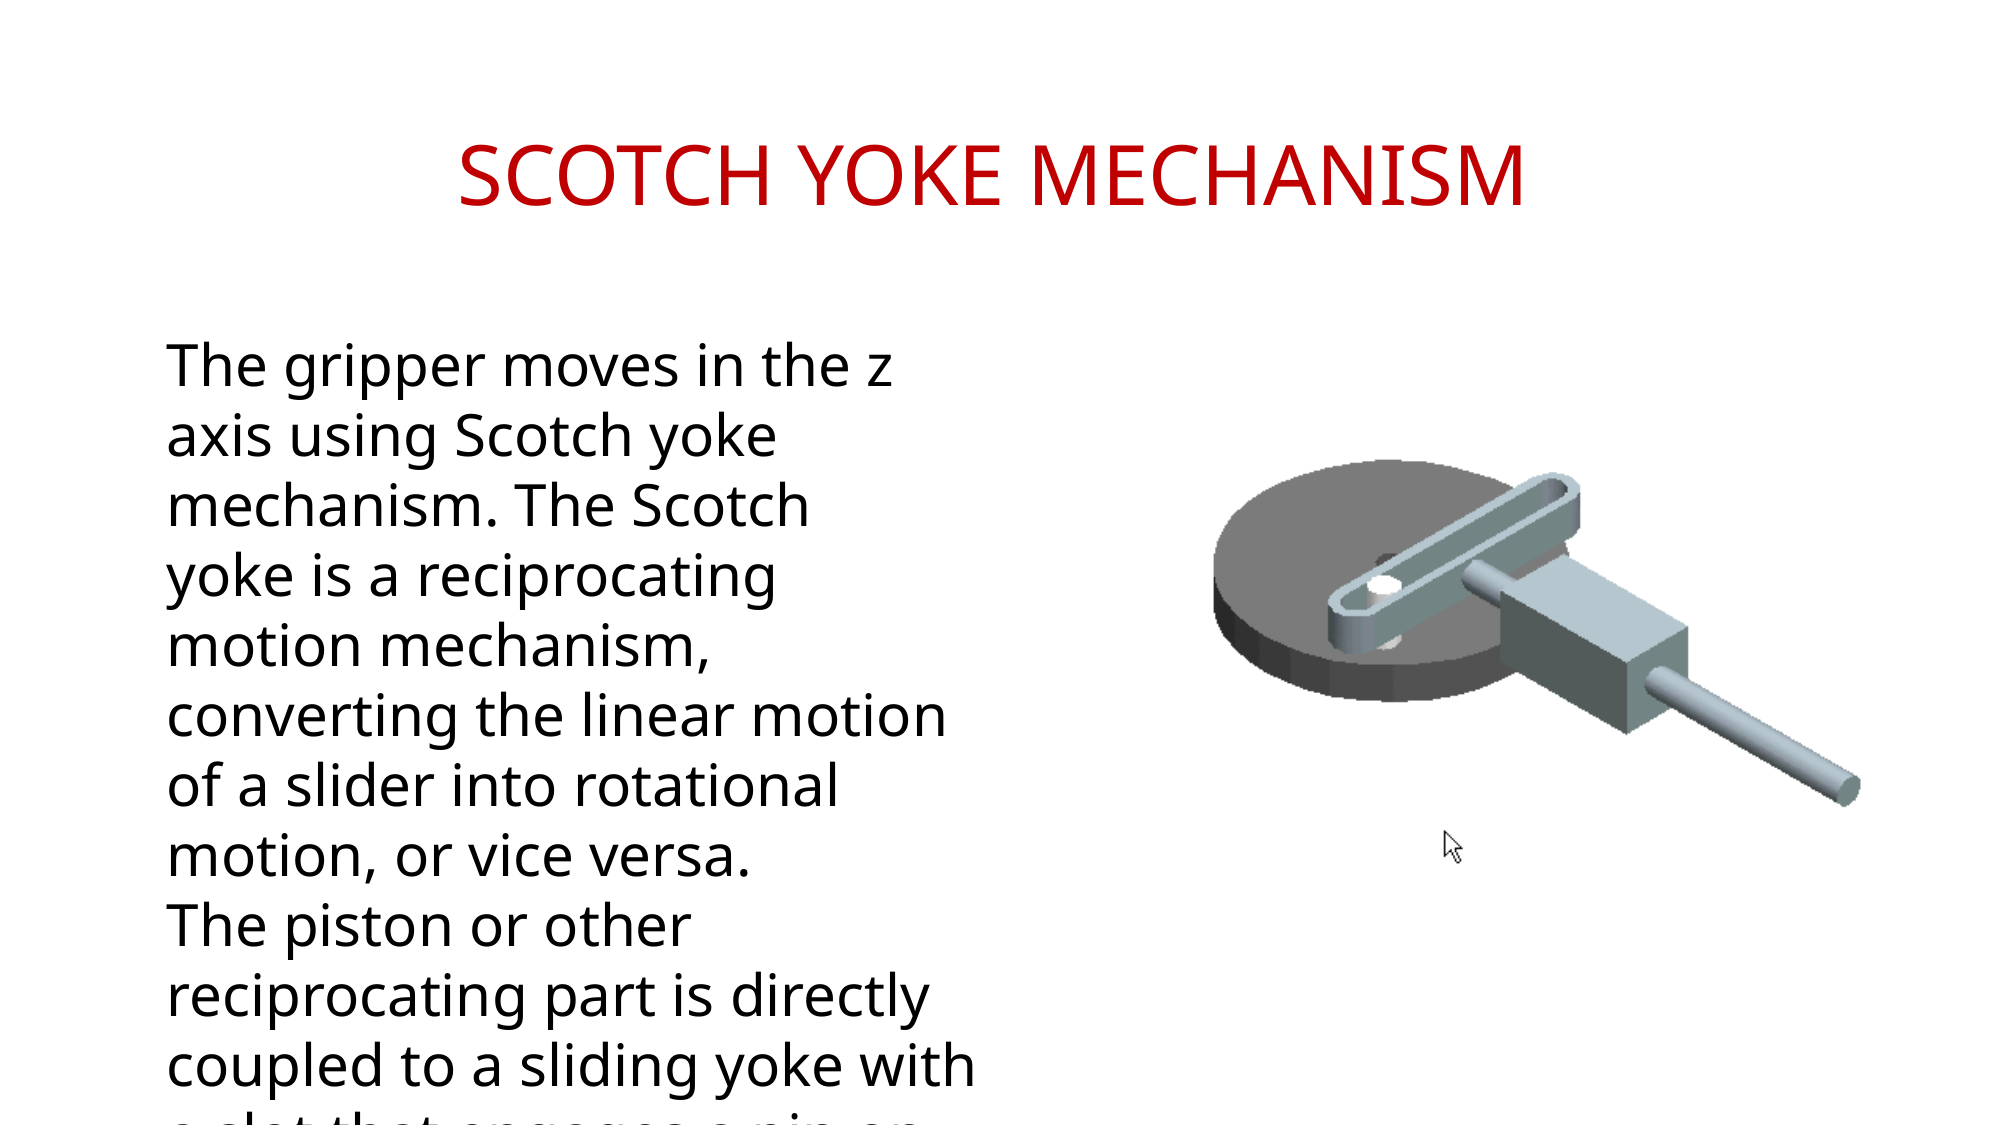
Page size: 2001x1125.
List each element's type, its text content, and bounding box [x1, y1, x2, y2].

picture [1131, 338, 1939, 877]
list The gripper moves in the z axis using Scotch yoke mechanism. The Scotch yoke is a reciprocating motion mechanism, converting the linear motion of a slider into rotational motion, or vice versa. The piston or other reciprocating part is directly coupled to a sliding yoke with a slot that engages a pin on the rotating part. [151, 320, 1019, 806]
title SCOTCH YOKE MECHANISM [93, 78, 1894, 267]
